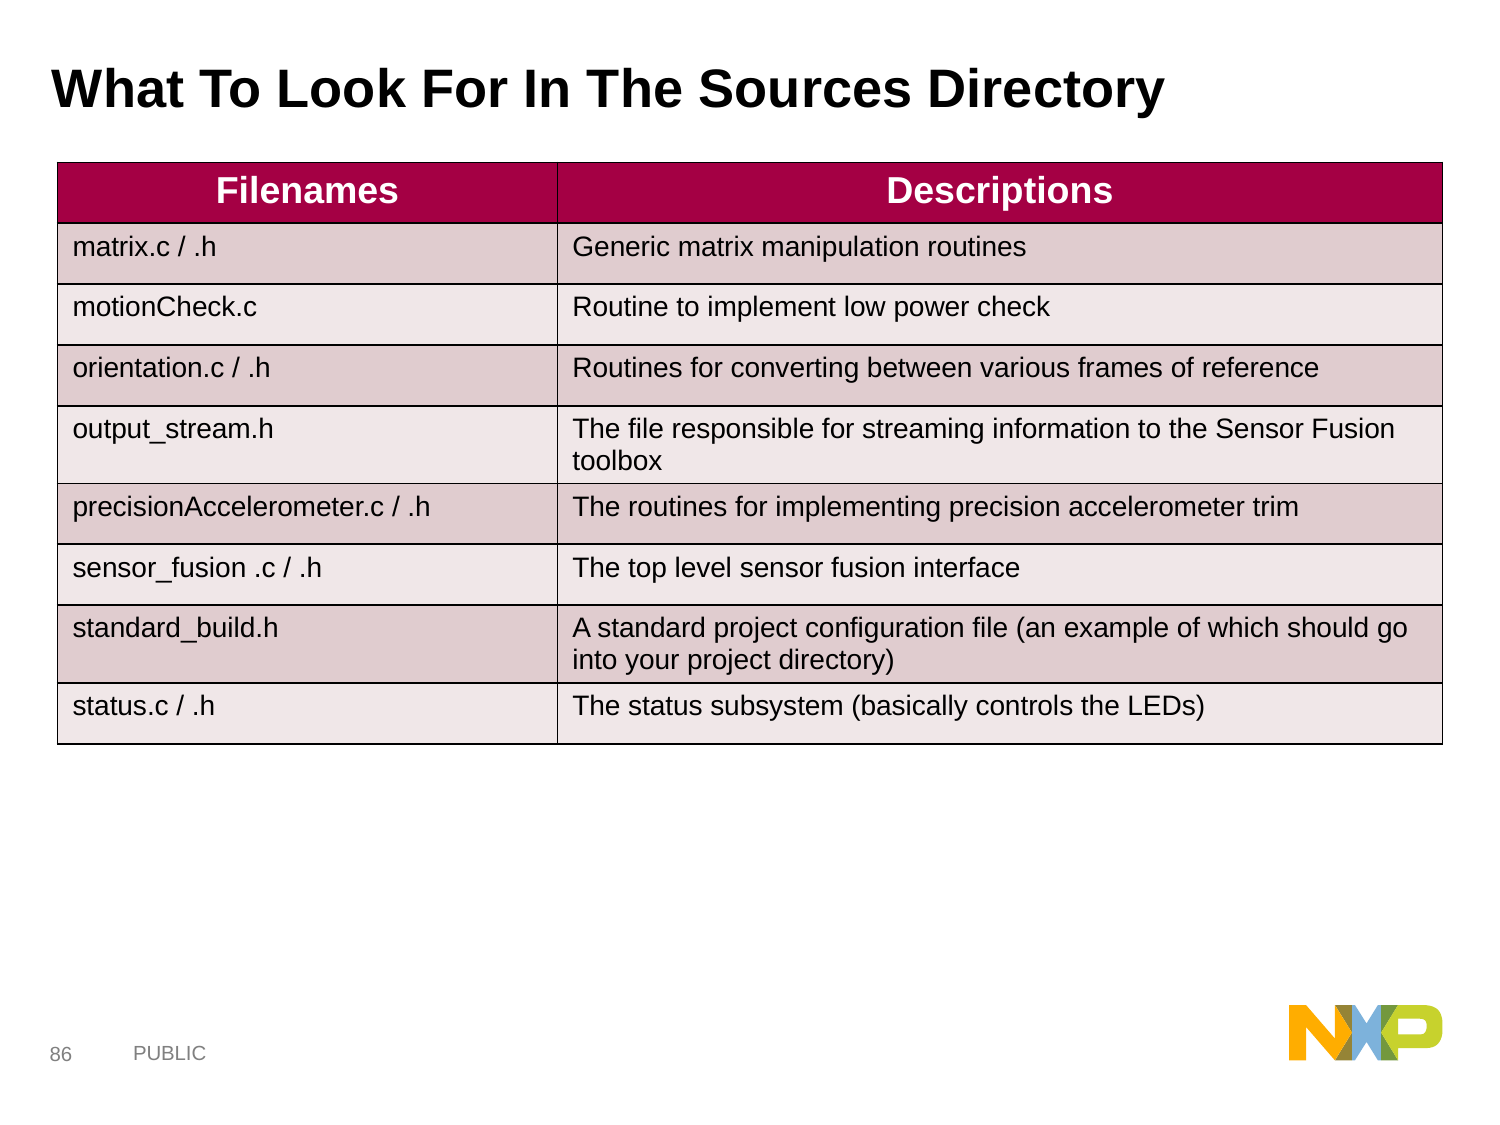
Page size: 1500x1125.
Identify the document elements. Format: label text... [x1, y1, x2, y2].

table_cell status.c / .h [58, 684, 557, 743]
table_cell Routines for converting between various frames of reference [558, 346, 1442, 405]
title What To Look For In The Sources Directory [36, 45, 1472, 154]
table_cell Routine to implement low power check [558, 285, 1442, 344]
table_cell output_stream.h [58, 407, 557, 483]
table_cell The top level sensor fusion interface [558, 545, 1442, 604]
table_header Descriptions [558, 163, 1442, 222]
table_cell precisionAccelerometer.c / .h [58, 484, 557, 543]
table_cell Generic matrix manipulation routines [558, 224, 1442, 283]
table_cell matrix.c / .h [58, 224, 557, 283]
table_cell The file responsible for streaming information to the Sensor Fusion toolbox [558, 407, 1442, 483]
table_cell sensor_fusion .c / .h [58, 545, 557, 604]
table_cell The status subsystem (basically controls the LEDs) [558, 684, 1442, 743]
table_cell orientation.c / .h [58, 346, 557, 405]
table_header Filenames [58, 163, 557, 222]
table_cell A standard project configuration file (an example of which should go into your project directory) [558, 606, 1442, 682]
table_cell motionCheck.c [58, 285, 557, 344]
table_cell standard_build.h [58, 606, 557, 682]
table_cell The routines for implementing precision accelerometer trim [558, 484, 1442, 543]
